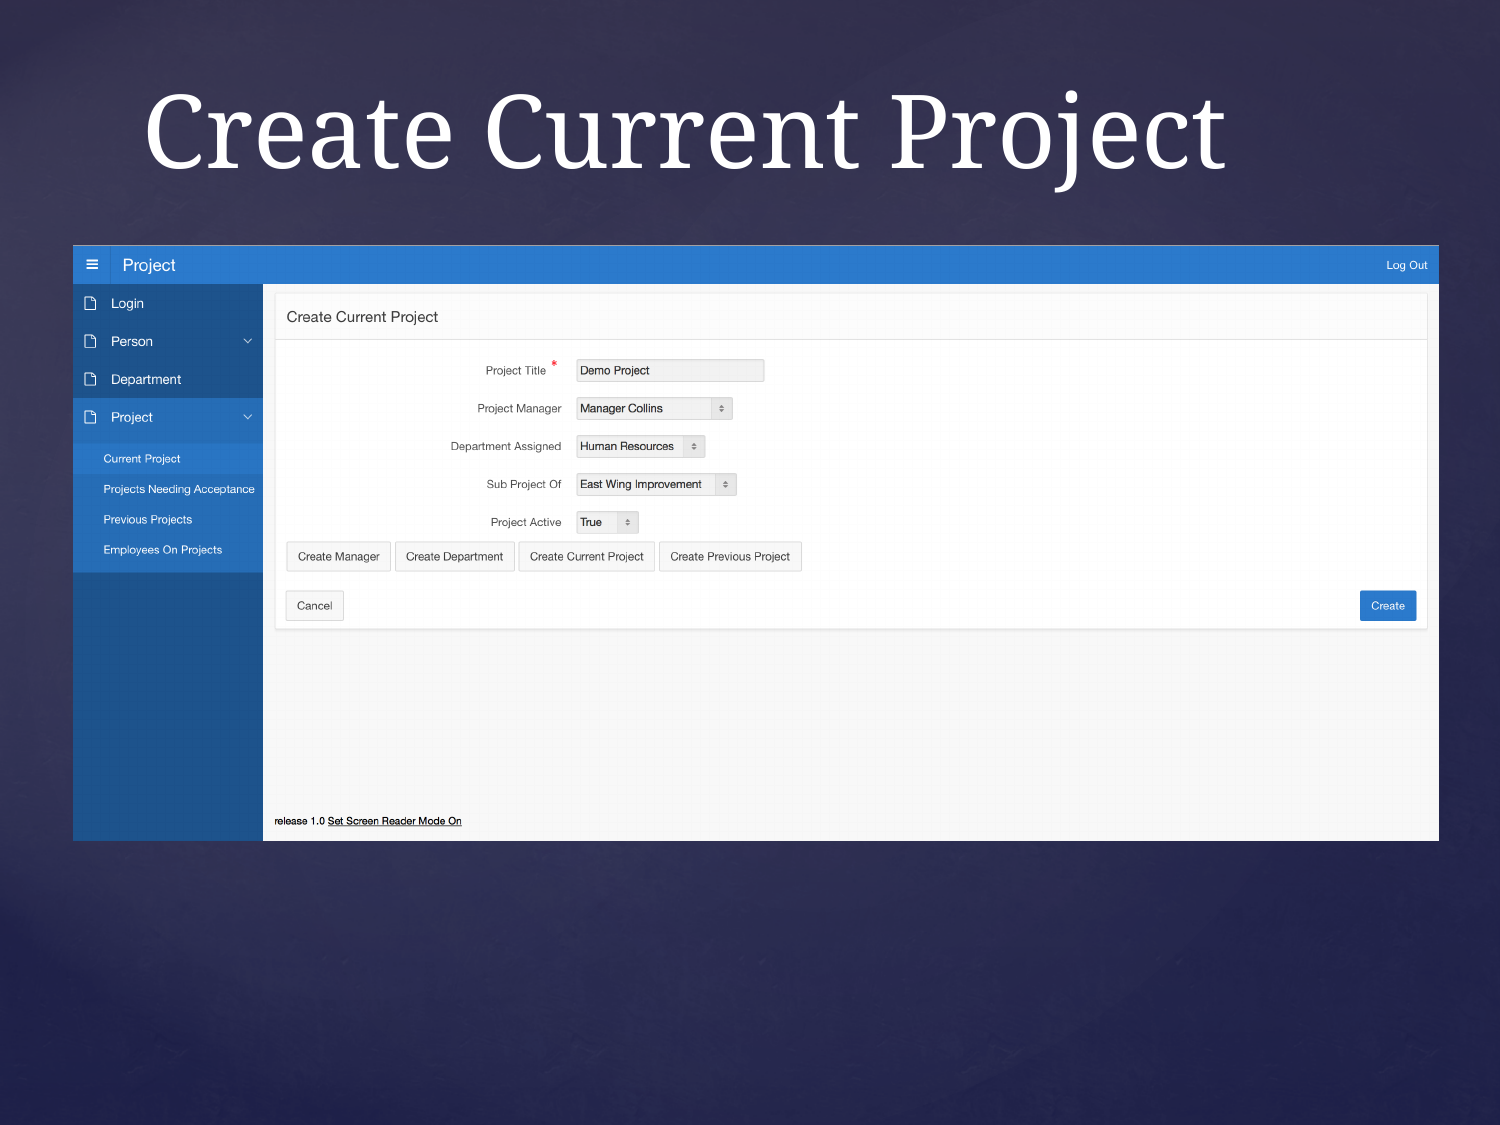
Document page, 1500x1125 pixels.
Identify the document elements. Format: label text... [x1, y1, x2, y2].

picture [73, 244, 1440, 841]
title Create Current Project [127, 46, 1365, 197]
